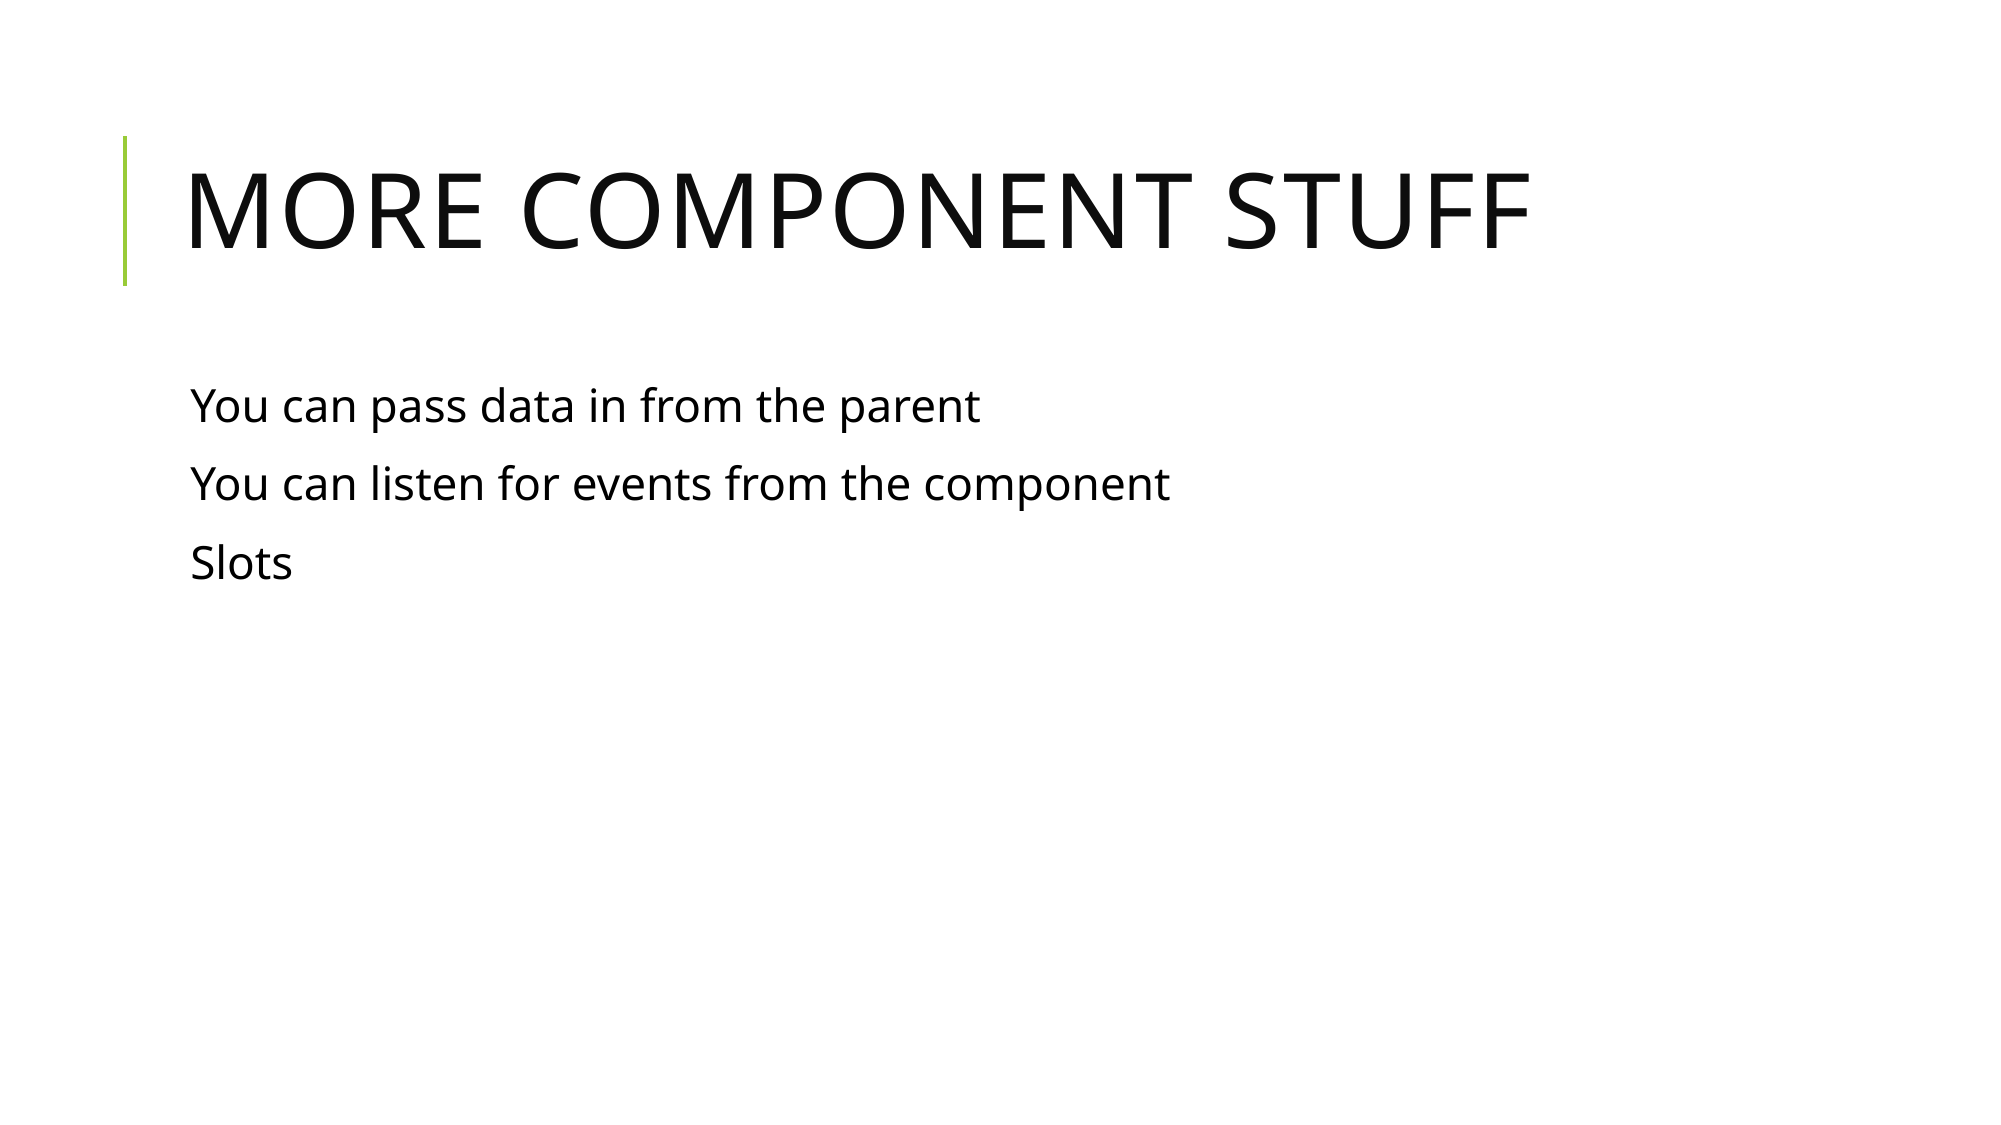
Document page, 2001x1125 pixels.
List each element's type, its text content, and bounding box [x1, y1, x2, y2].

title More Component Stuff [168, 96, 1763, 342]
list You can pass data in from the parent You can listen for events from the component Slots [168, 375, 1763, 1035]
